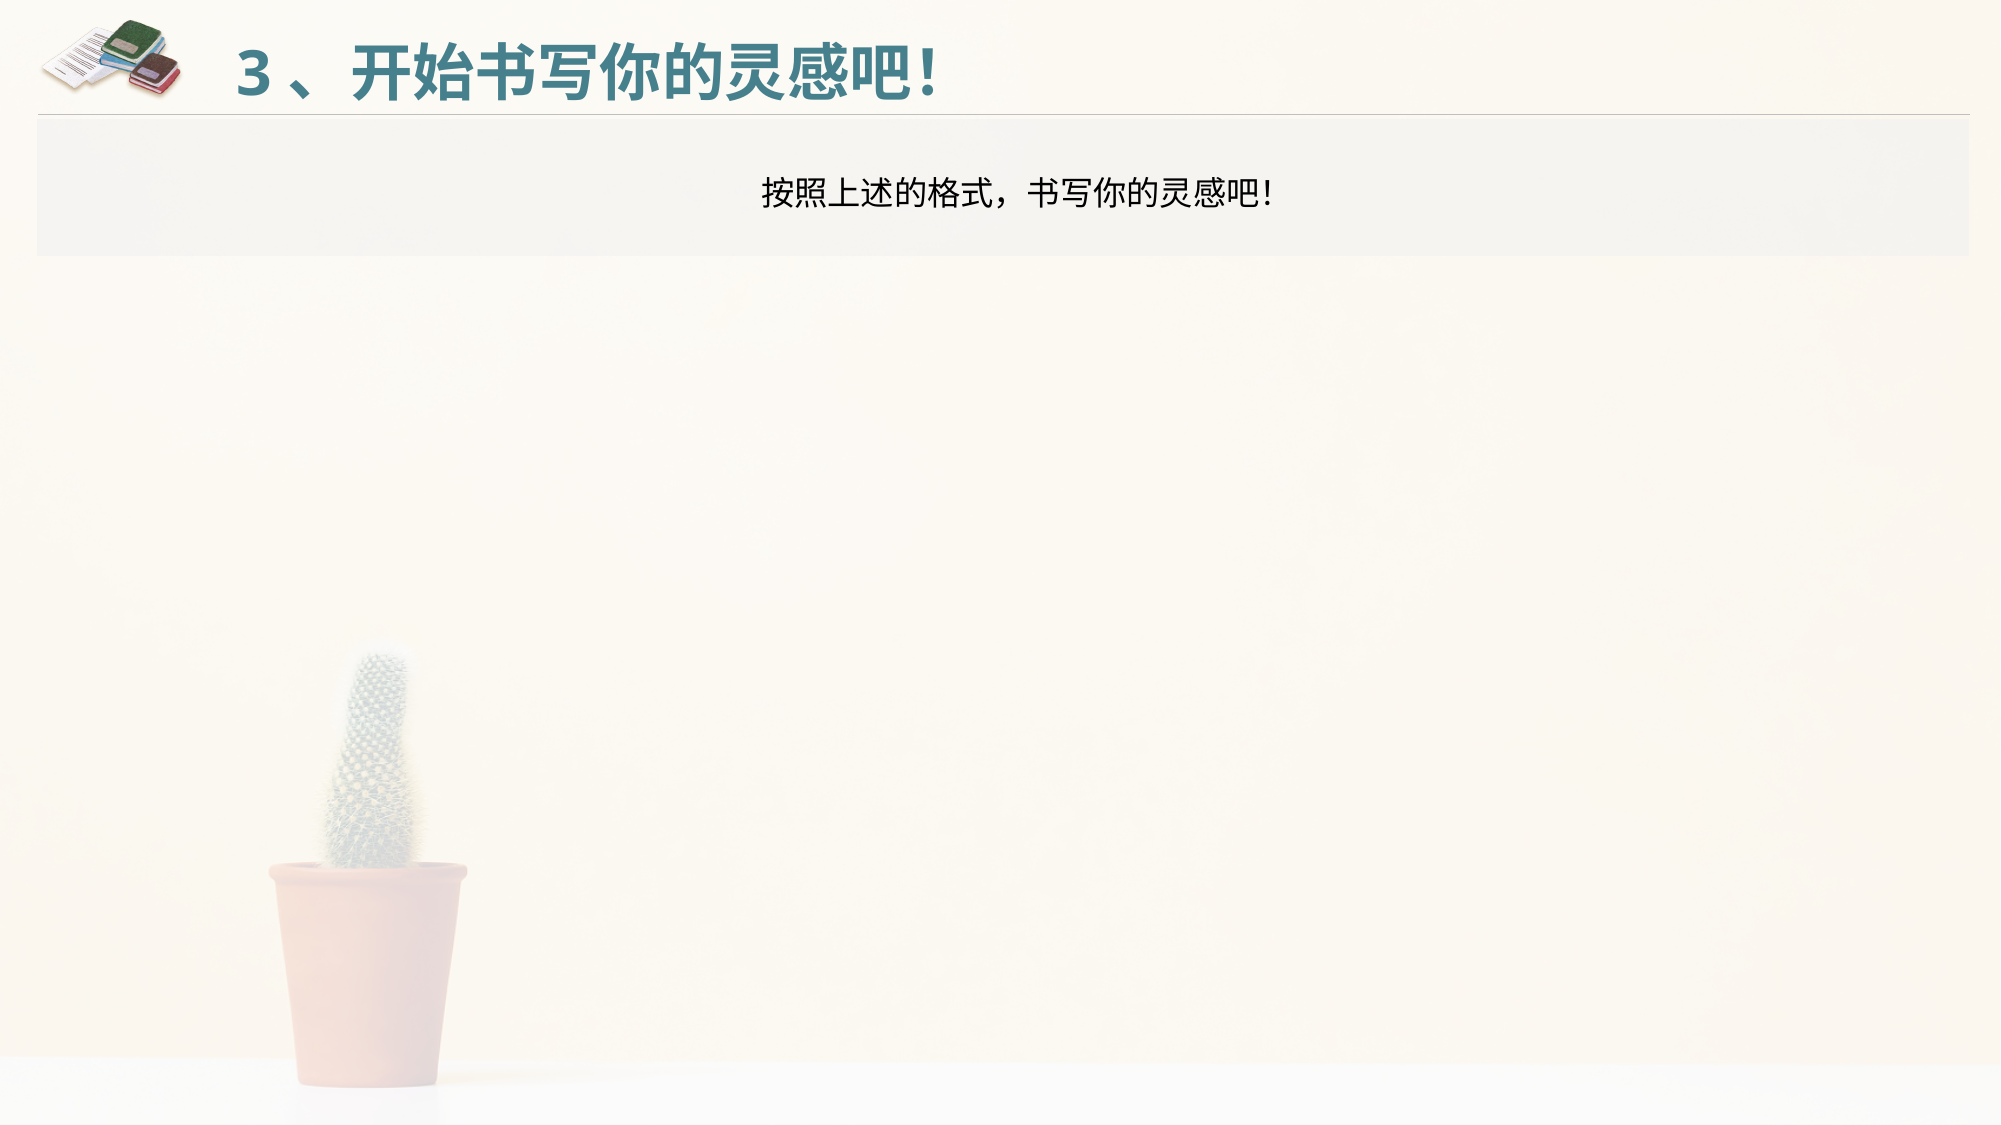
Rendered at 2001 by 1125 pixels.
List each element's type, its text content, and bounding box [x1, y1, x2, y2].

title 3、开始书写你的灵感吧！ [222, 0, 1779, 117]
picture [38, 19, 184, 101]
picture [37, 119, 1970, 257]
